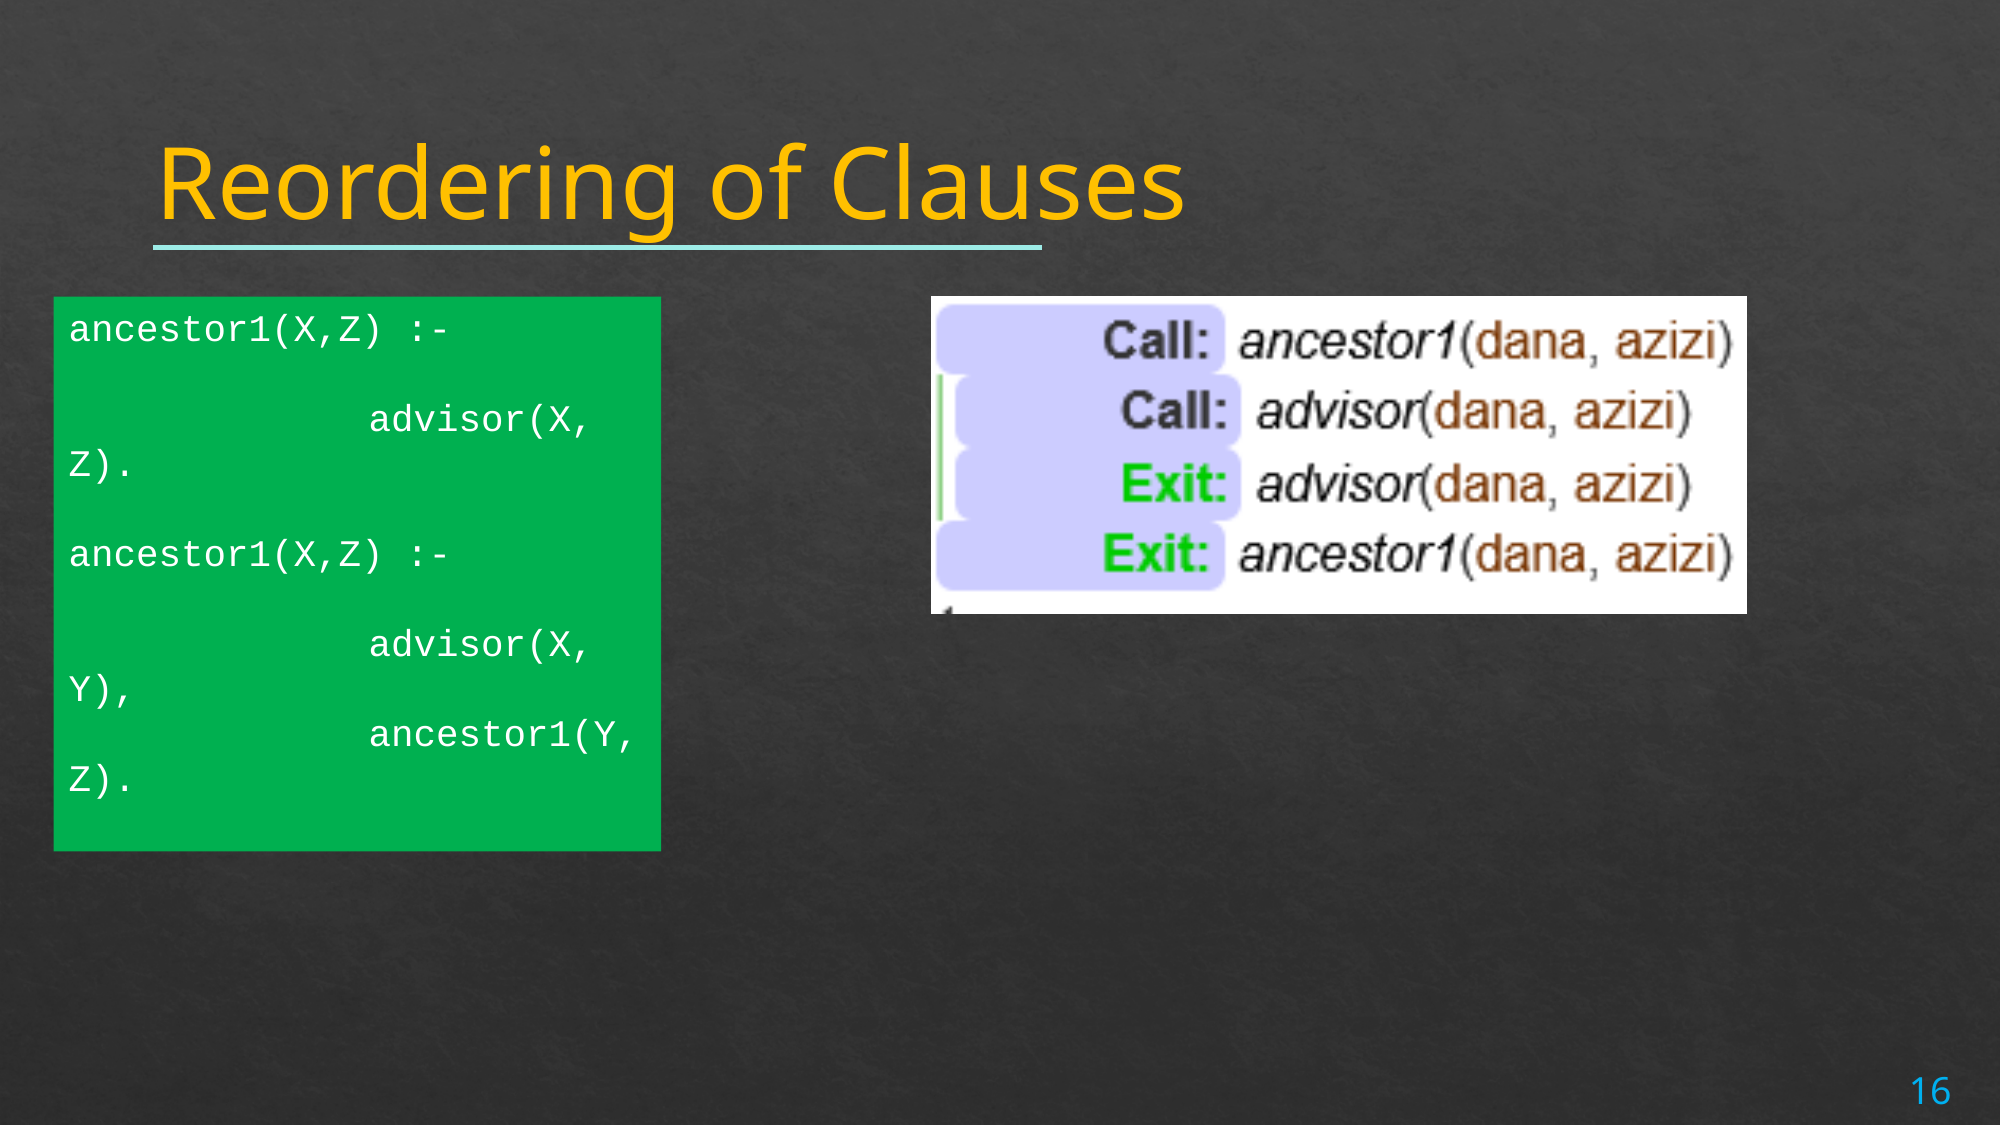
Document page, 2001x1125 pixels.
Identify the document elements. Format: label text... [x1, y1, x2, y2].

title Reordering of Clauses [140, 64, 1871, 248]
picture [930, 296, 1747, 615]
text_box [0, 0, 2000, 1125]
text_box ancestor1(X,Z) :- advisor(X, Z). ancestor1(X,Z) :- advisor(X, Y), ancestor1(Y, Z). [53, 296, 662, 852]
